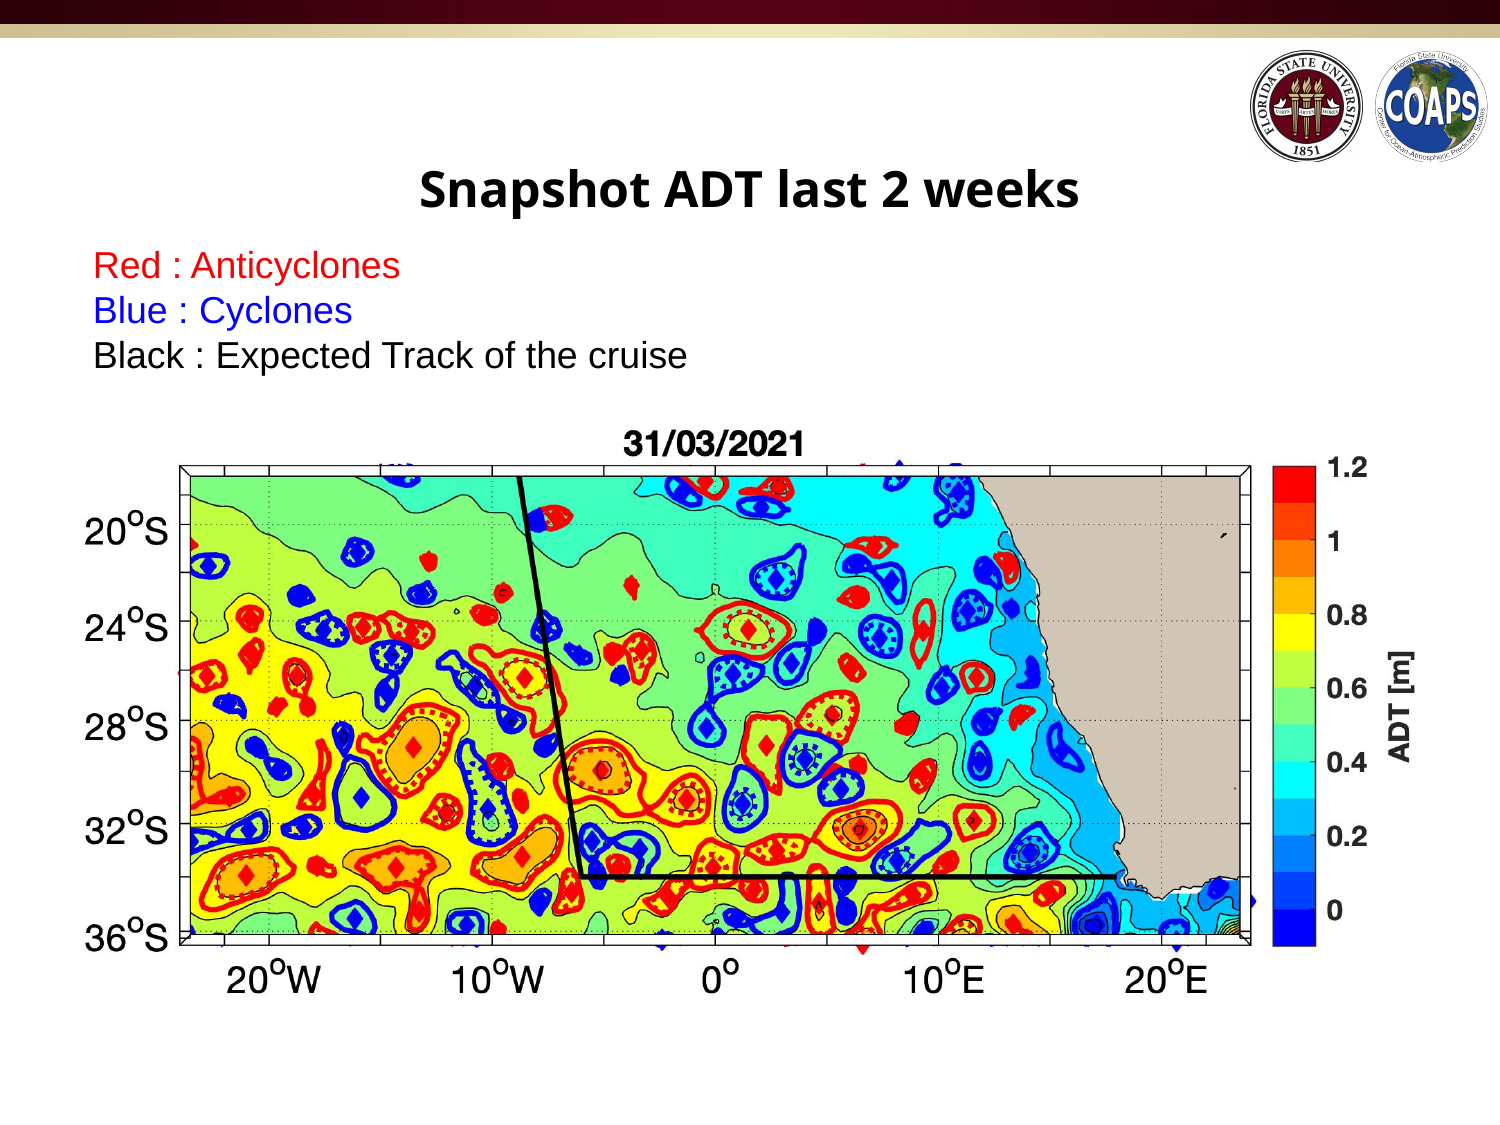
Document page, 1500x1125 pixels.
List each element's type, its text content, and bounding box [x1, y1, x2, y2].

text_box Snapshot ADT last 2 weeks [0, 116, 1500, 161]
picture [1374, 50, 1488, 116]
picture [0, 0, 1500, 38]
picture [1250, 50, 1363, 116]
picture [0, 162, 1500, 1125]
